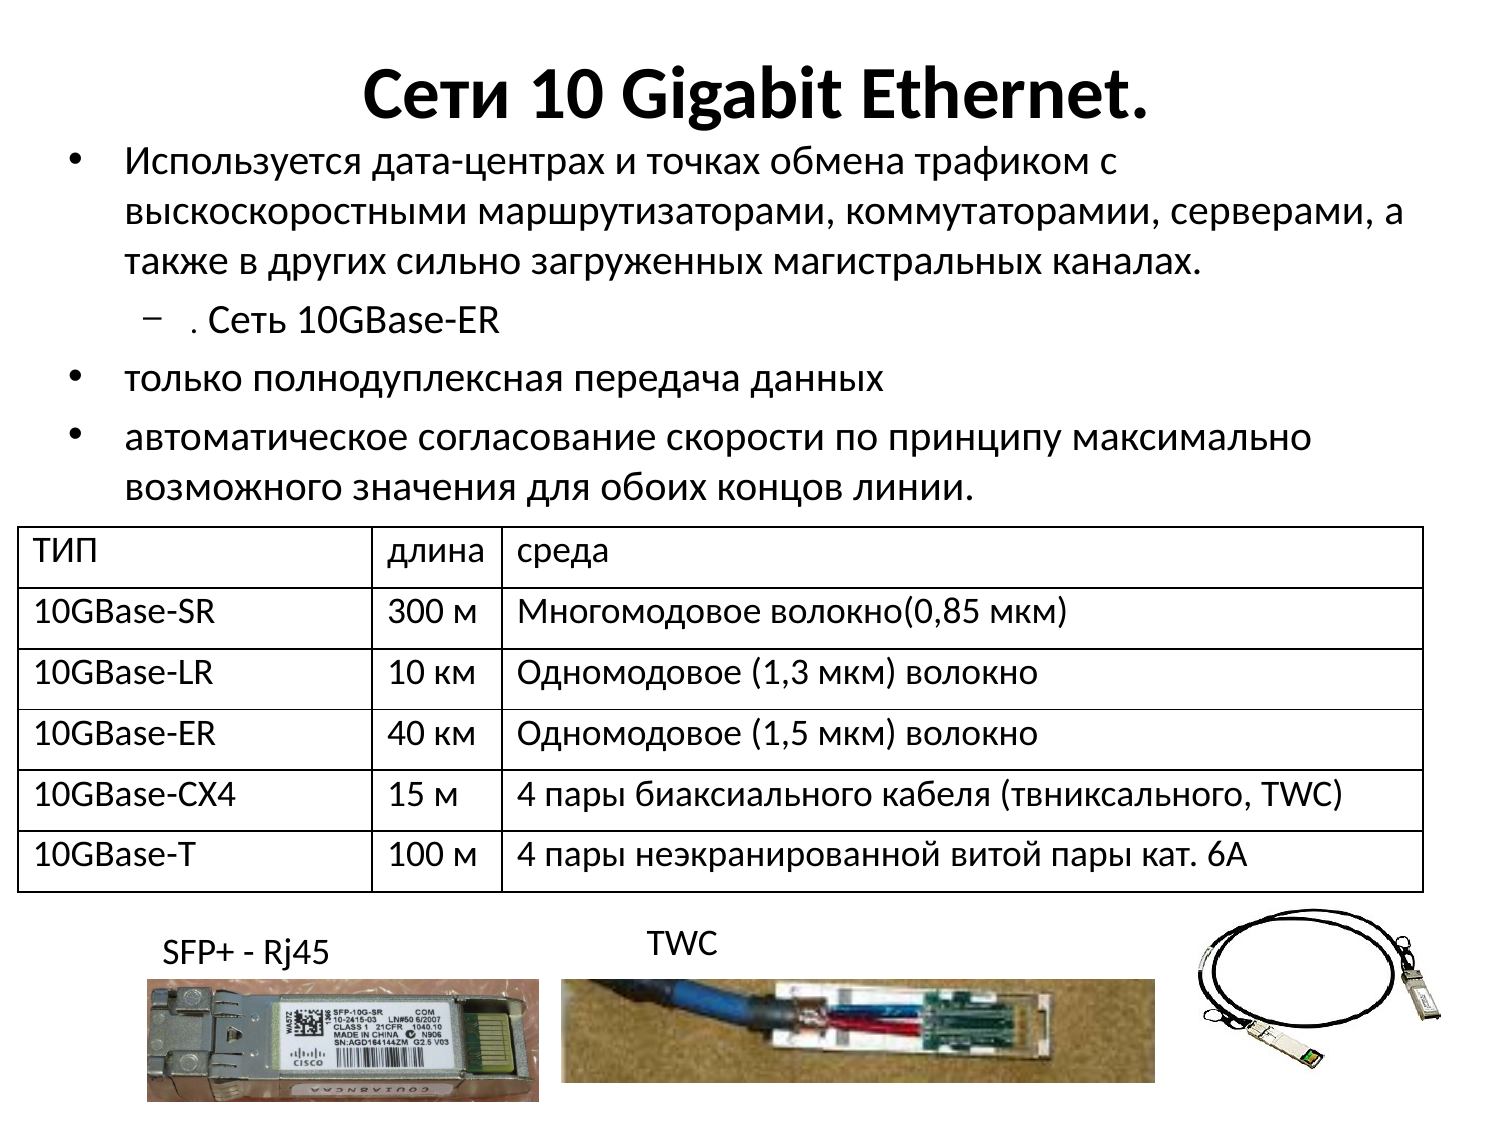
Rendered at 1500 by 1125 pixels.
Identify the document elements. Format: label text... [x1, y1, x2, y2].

table_cell 4 пары неэкранированной витой пары кат. 6A [503, 832, 1422, 891]
text_box SFP+ - Rj45 [147, 919, 443, 978]
text_box TWC [631, 910, 928, 970]
table_header длина [373, 528, 501, 587]
table_cell 100 м [373, 832, 501, 891]
table_cell 10GBase-T [19, 832, 371, 891]
picture [147, 978, 539, 1103]
table_cell 10GBase-ER [19, 710, 371, 769]
table_cell 15 м [373, 771, 501, 830]
table_cell 4 пары биаксиального кабеля (твниксального, TWC) [503, 771, 1422, 830]
table_cell 10 км [373, 650, 501, 709]
table_cell 40 км [373, 710, 501, 769]
table_header ТИП [19, 528, 371, 587]
table_cell 10GBase-CX4 [19, 771, 371, 830]
table_cell Одномодовое (1,3 мкм) волокно [503, 650, 1422, 709]
picture [1198, 900, 1442, 1084]
list Используется дата-центрах и точках обмена трафиком с выскоскоростными маршрутизаторами, коммутаторамии, серверами, а также в других сильно загруженных магистральных каналах. . Сеть 10GBase-ER только полнодуплексная передача данных автоматическое согласование скорости по принципу максимально возможного значения для обоих концов линии. [53, 125, 1471, 539]
picture [560, 979, 1155, 1083]
table_cell Одномодовое (1,5 мкм) волокно [503, 710, 1422, 769]
title Сети 10 Gigabit Ethernet. [88, 30, 1425, 125]
table_cell 10GBase-LR [19, 650, 371, 709]
table_header среда [503, 528, 1422, 587]
table_cell 300 м [373, 589, 501, 648]
table_cell 10GBase-SR [19, 589, 371, 648]
table_cell Многомодовое волокно(0,85 мкм) [503, 589, 1422, 648]
